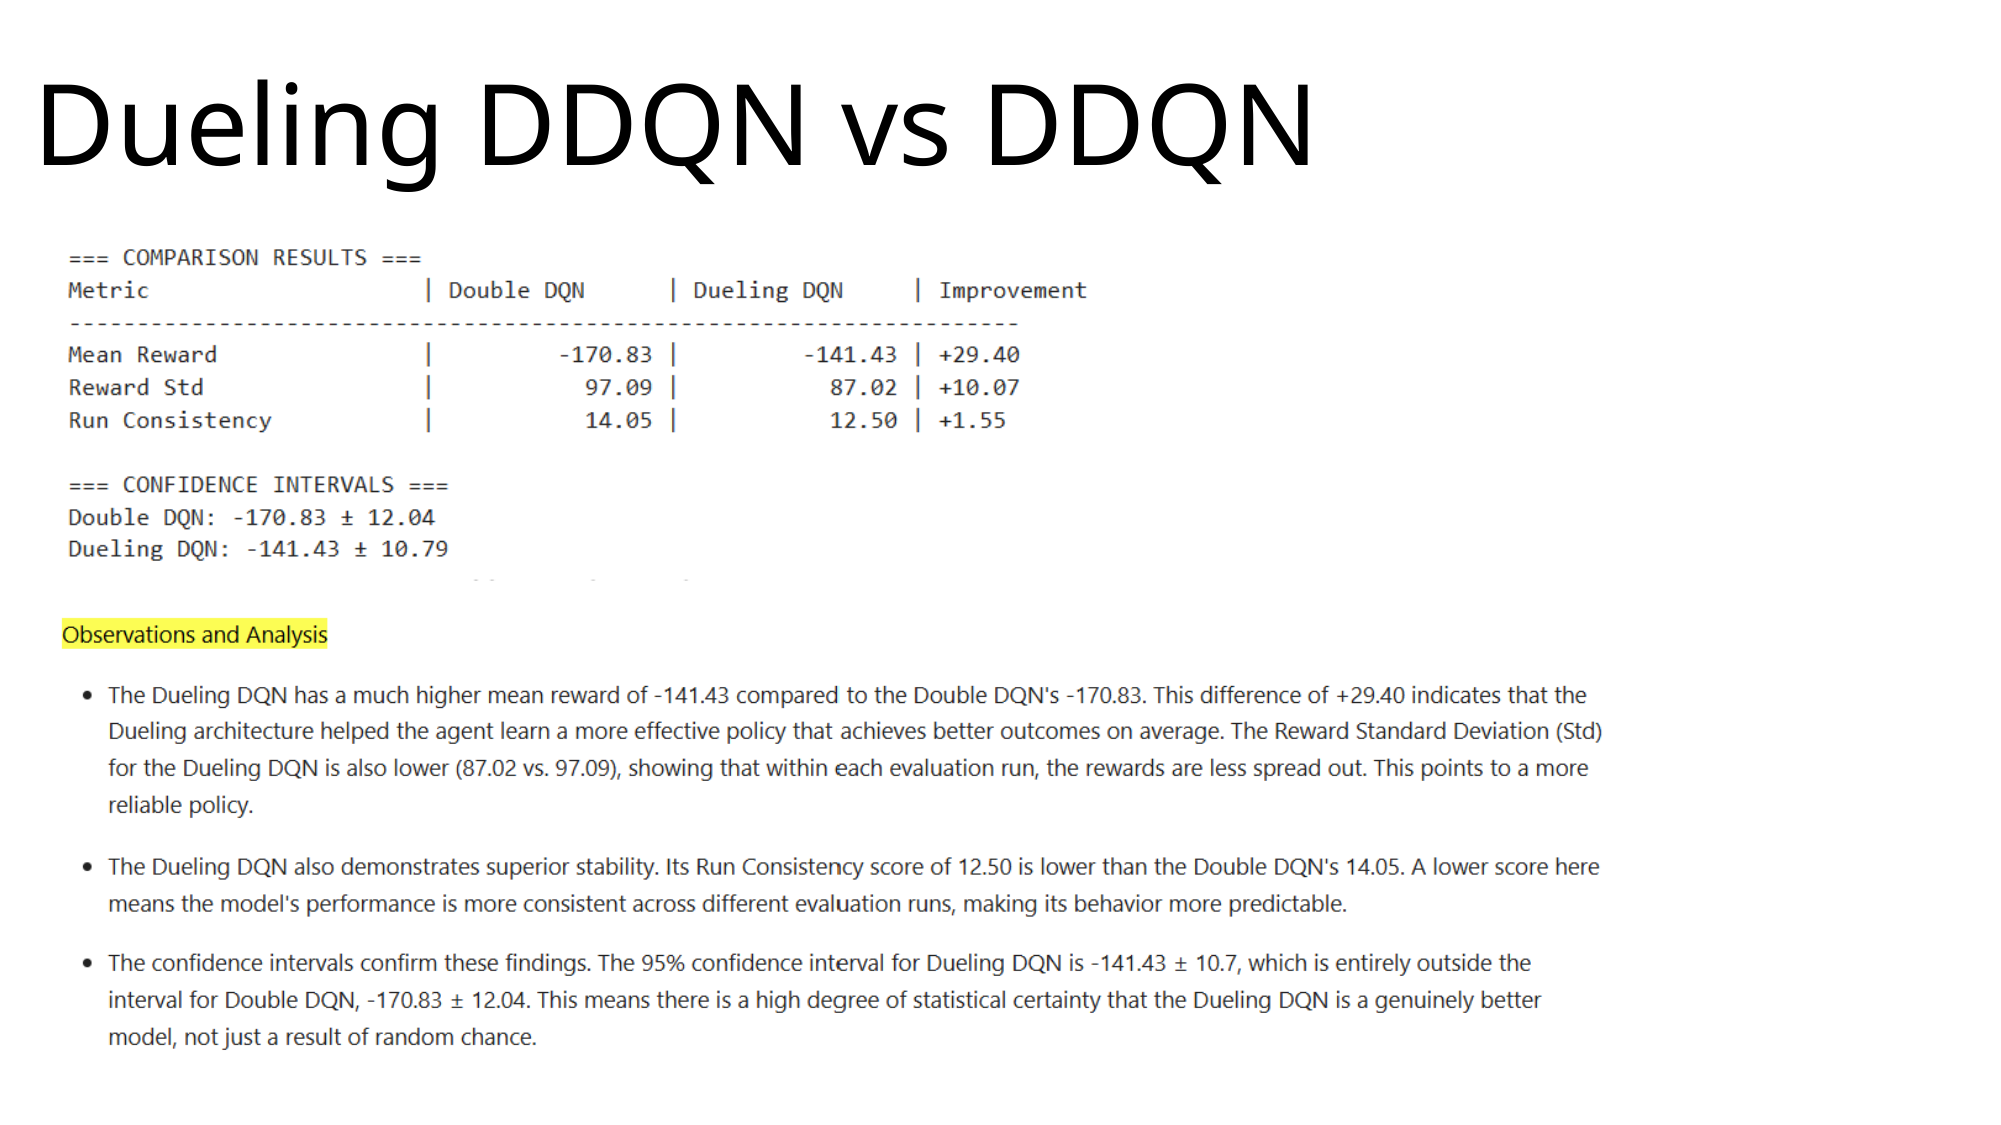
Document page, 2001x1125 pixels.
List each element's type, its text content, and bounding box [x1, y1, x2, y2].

picture [46, 221, 1139, 581]
picture [46, 607, 1626, 1071]
title Dueling DDQN vs DDQN [18, 0, 1744, 196]
